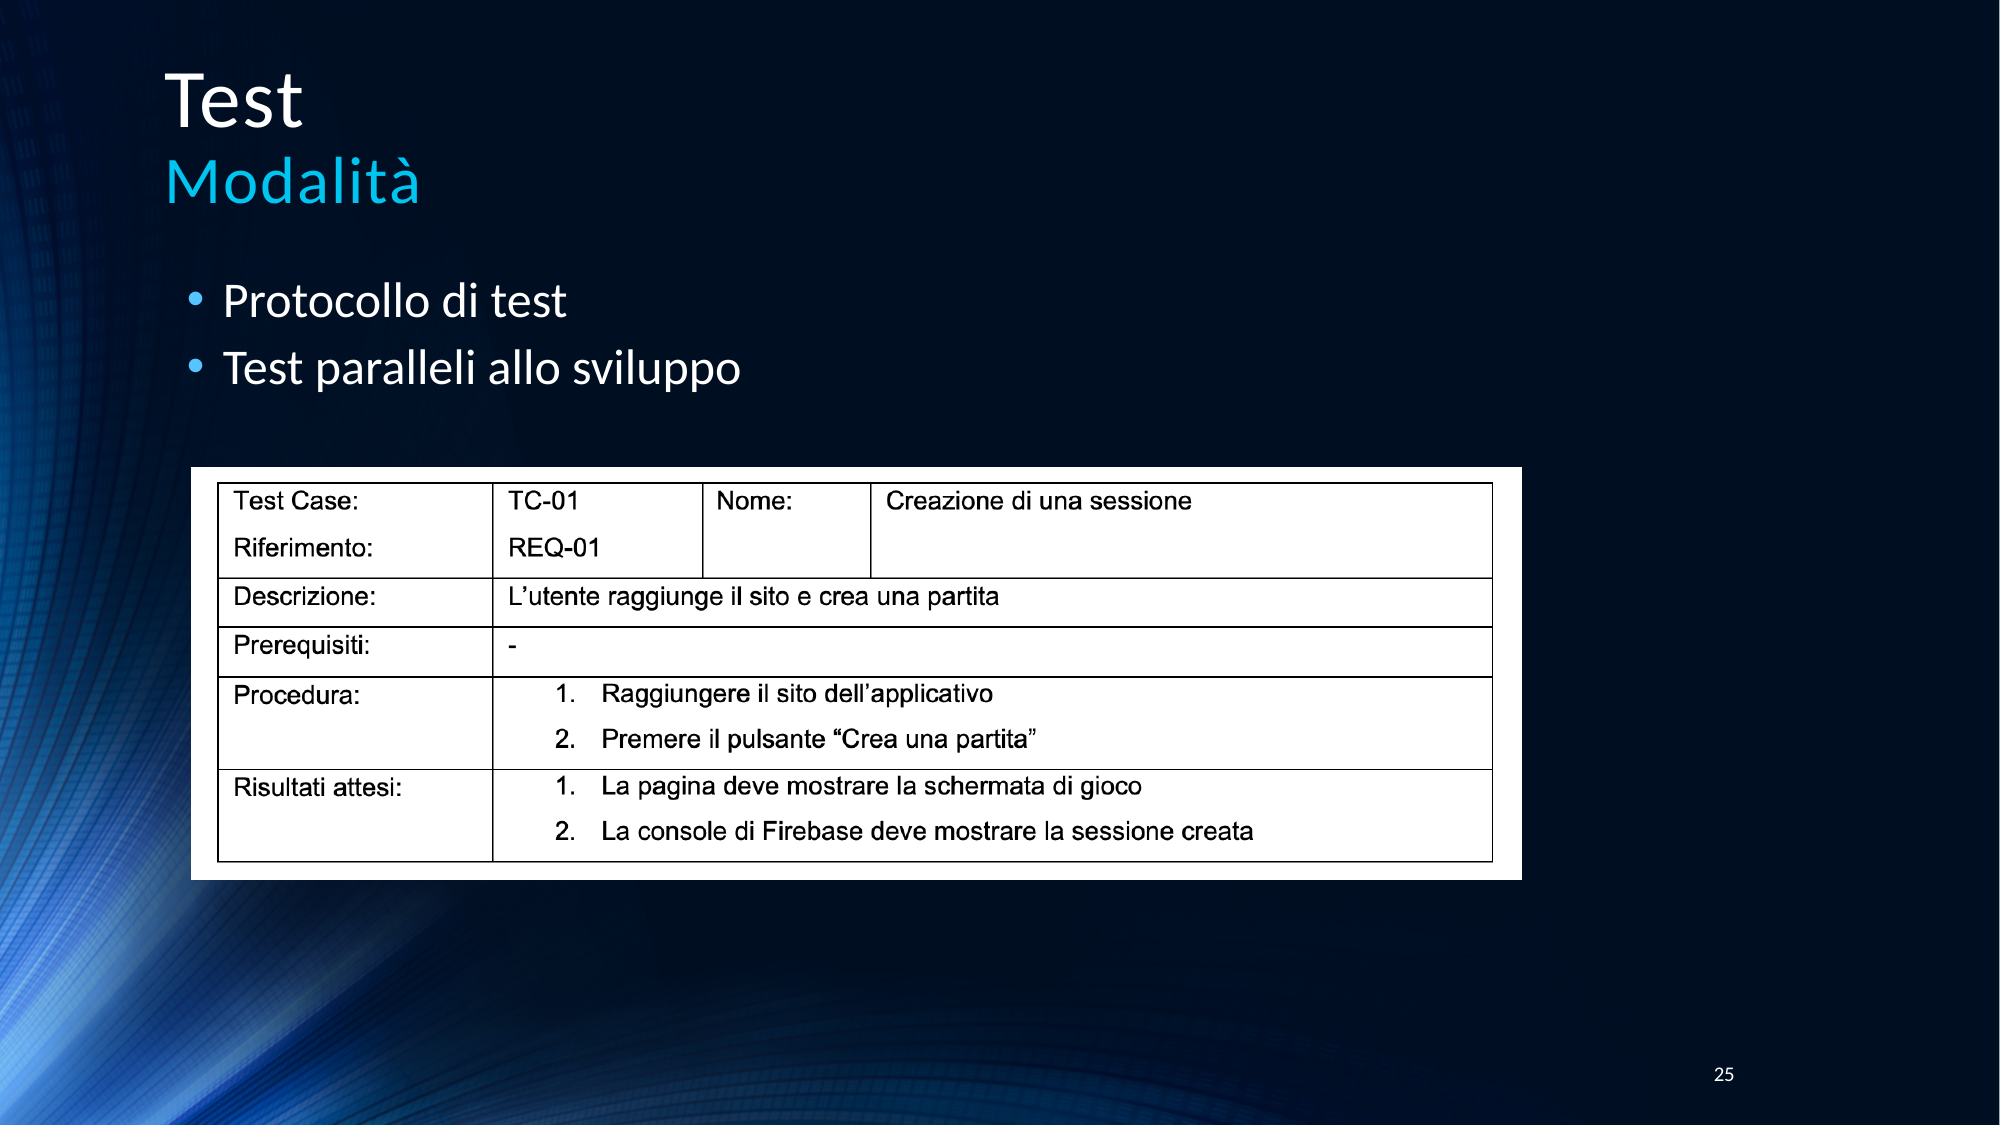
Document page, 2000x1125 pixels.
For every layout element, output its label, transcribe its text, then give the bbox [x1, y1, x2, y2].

title Test Modalità [149, 0, 1650, 225]
text_box Protocollo di test Test paralleli allo sviluppo [96, 267, 757, 403]
picture [0, 0, 2000, 1125]
slide_number 25 [1612, 1050, 1750, 1096]
